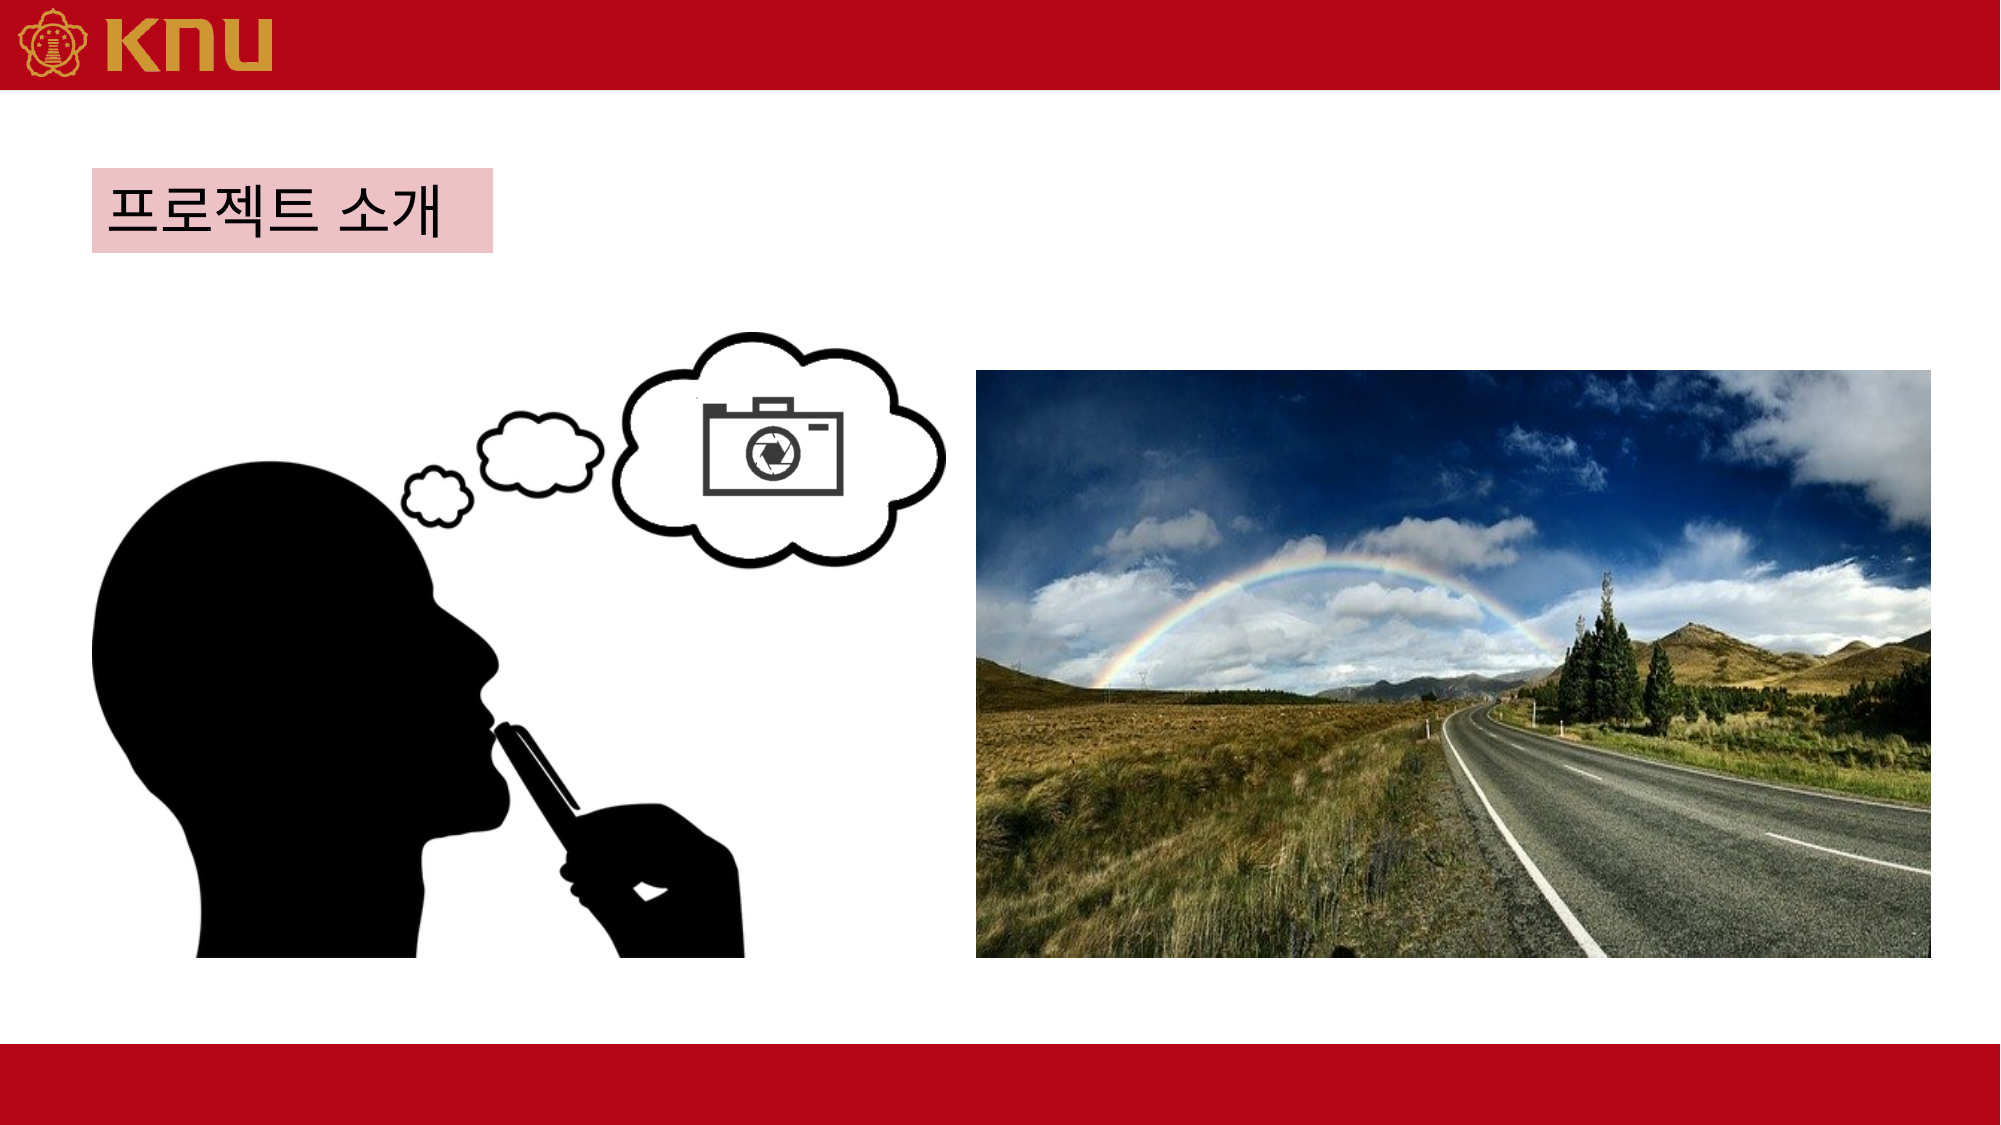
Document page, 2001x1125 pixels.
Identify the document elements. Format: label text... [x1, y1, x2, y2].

text_box [0, 1043, 2000, 1125]
picture [976, 370, 1931, 958]
picture [91, 303, 946, 958]
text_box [0, 0, 2000, 91]
text_box 프로젝트 소개 [92, 168, 494, 253]
